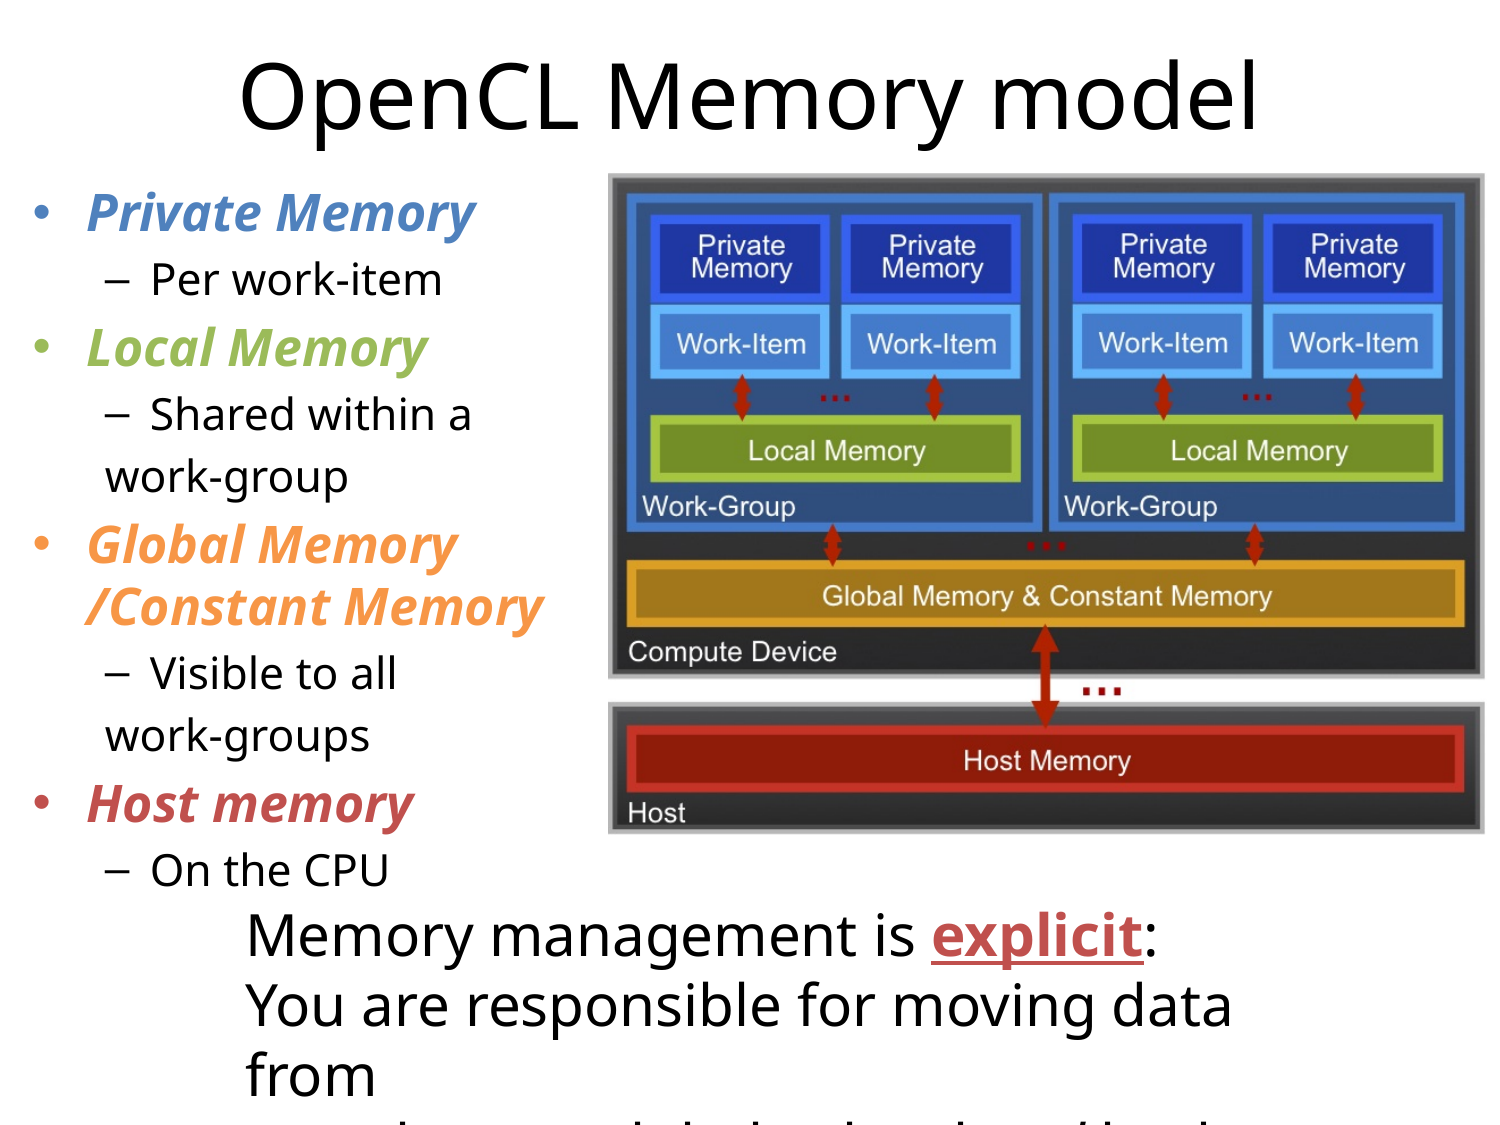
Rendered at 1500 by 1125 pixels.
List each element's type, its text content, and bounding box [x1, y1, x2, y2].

list Private Memory Per work-item Local Memory Shared within a work-group Global Memory /Constant Memory Visible to all work-groups Host memory On the CPU [17, 172, 656, 905]
text_box Memory management is explicit: You are responsible for moving data from host → global → local and back [230, 890, 1353, 1125]
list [607, 172, 1487, 835]
title OpenCL Memory model [75, 0, 1425, 172]
